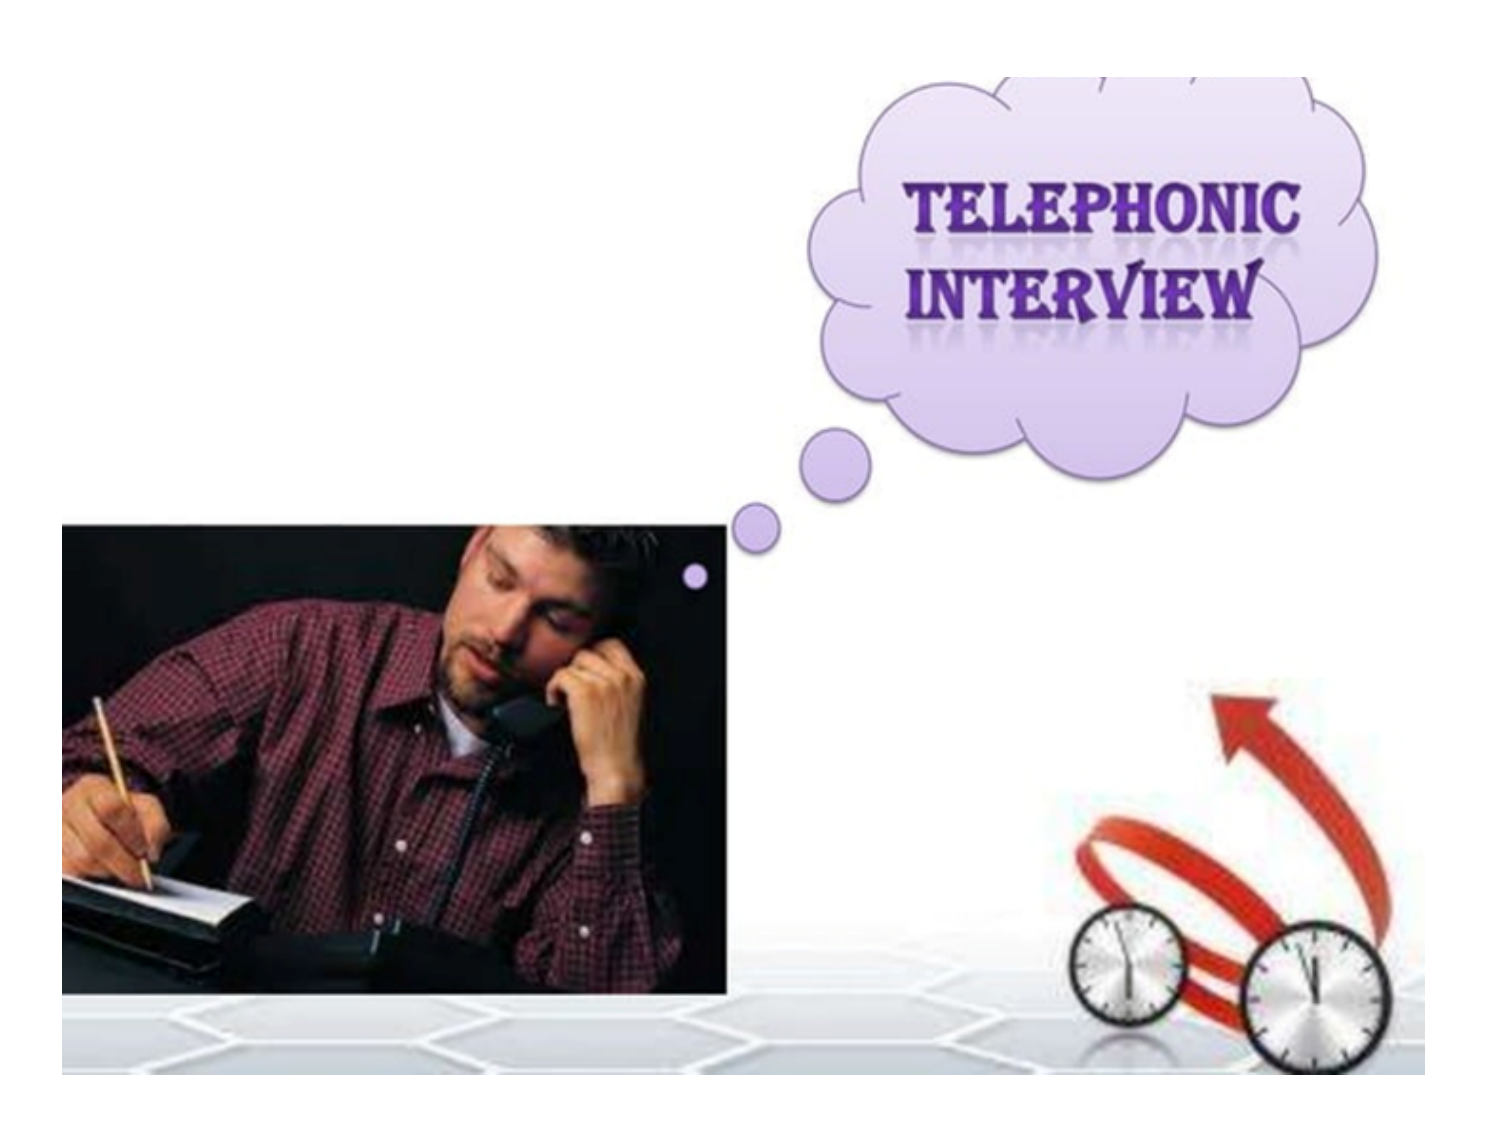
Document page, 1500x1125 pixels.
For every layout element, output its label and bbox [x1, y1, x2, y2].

picture [62, 76, 1426, 1076]
